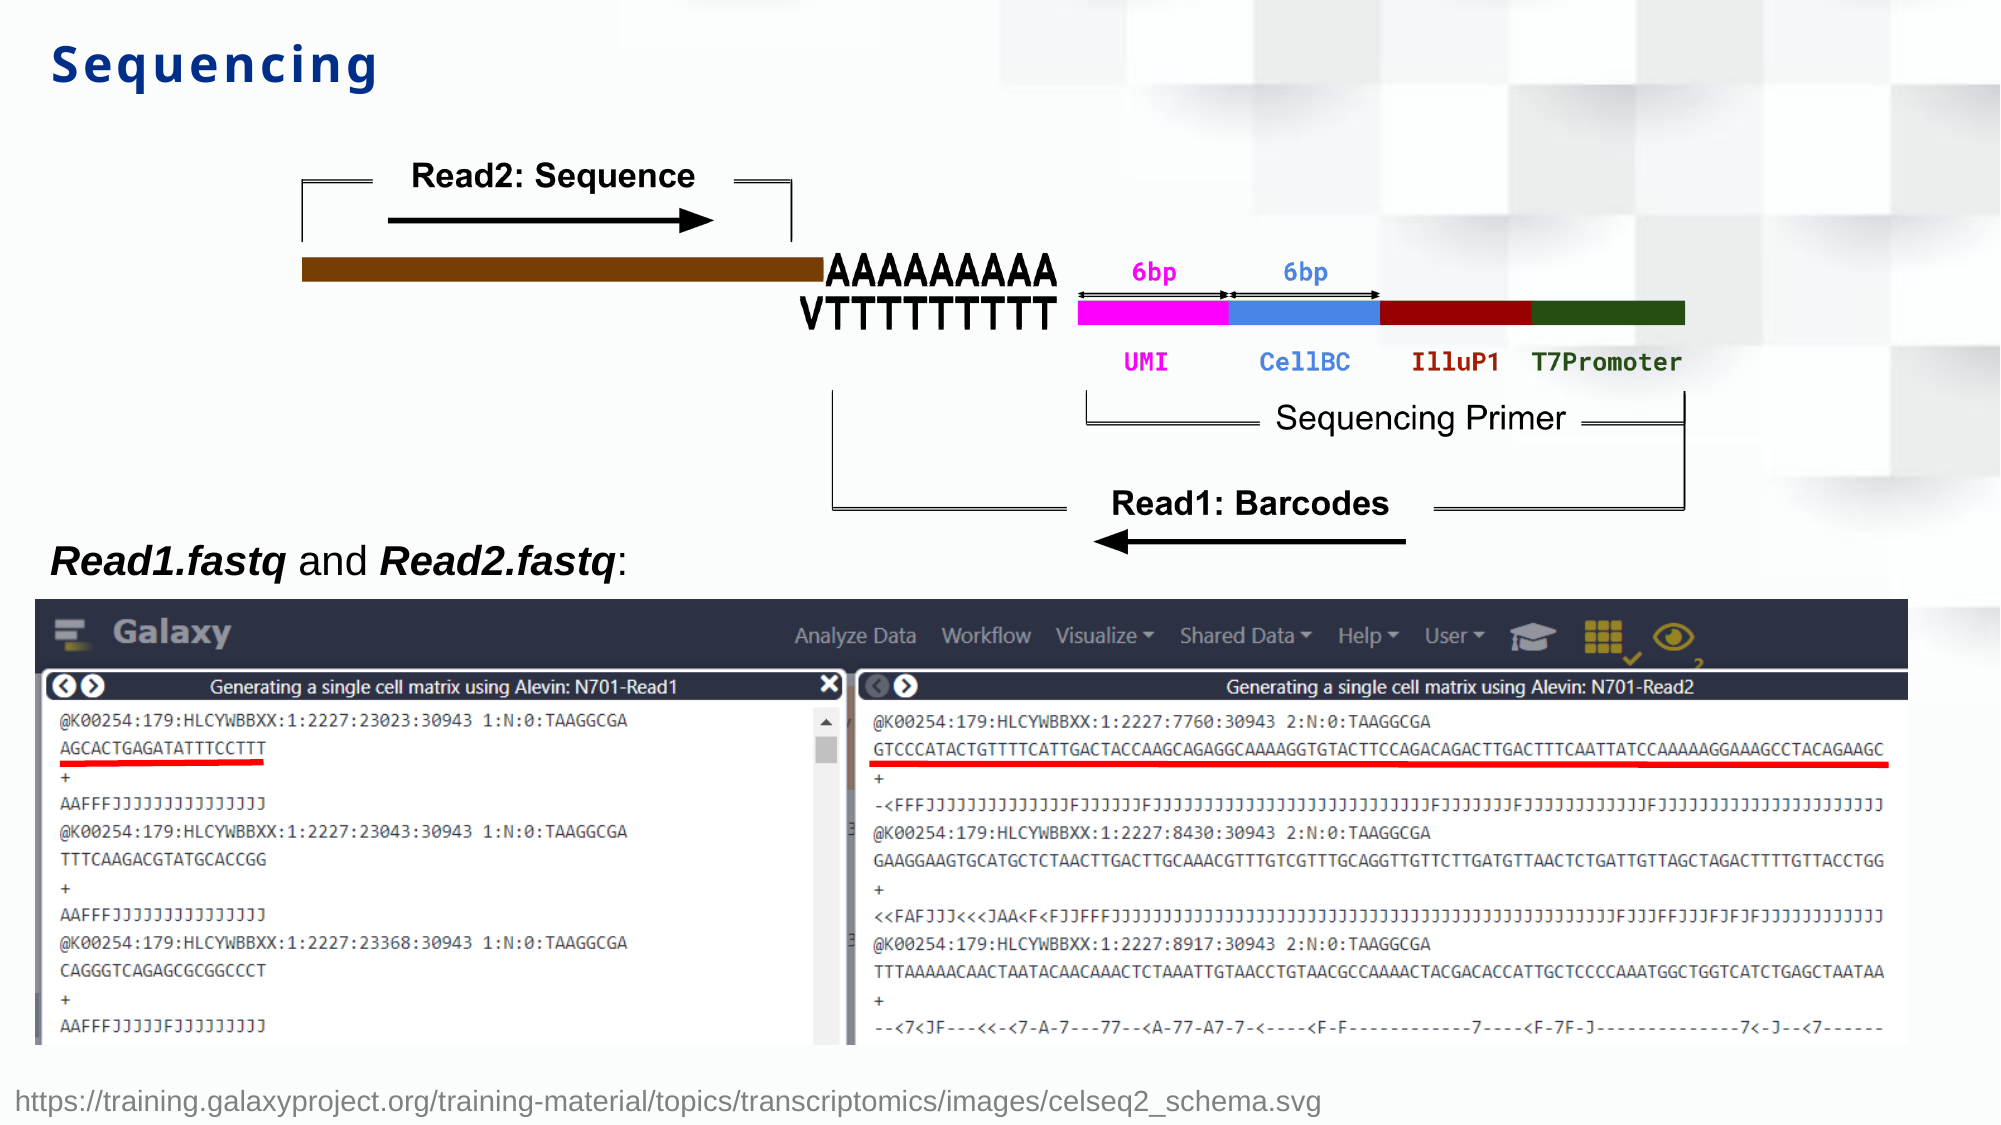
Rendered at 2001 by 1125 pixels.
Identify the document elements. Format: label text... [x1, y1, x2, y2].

title Sequencing [35, 26, 626, 99]
picture [0, 0, 2001, 1125]
text_box https://training.galaxyproject.org/training-material/topics/transcriptomics/images/celseq2_schema.svg [0, 1074, 1465, 1125]
text_box Read1.fastq and Read2.fastq: [35, 526, 289, 591]
